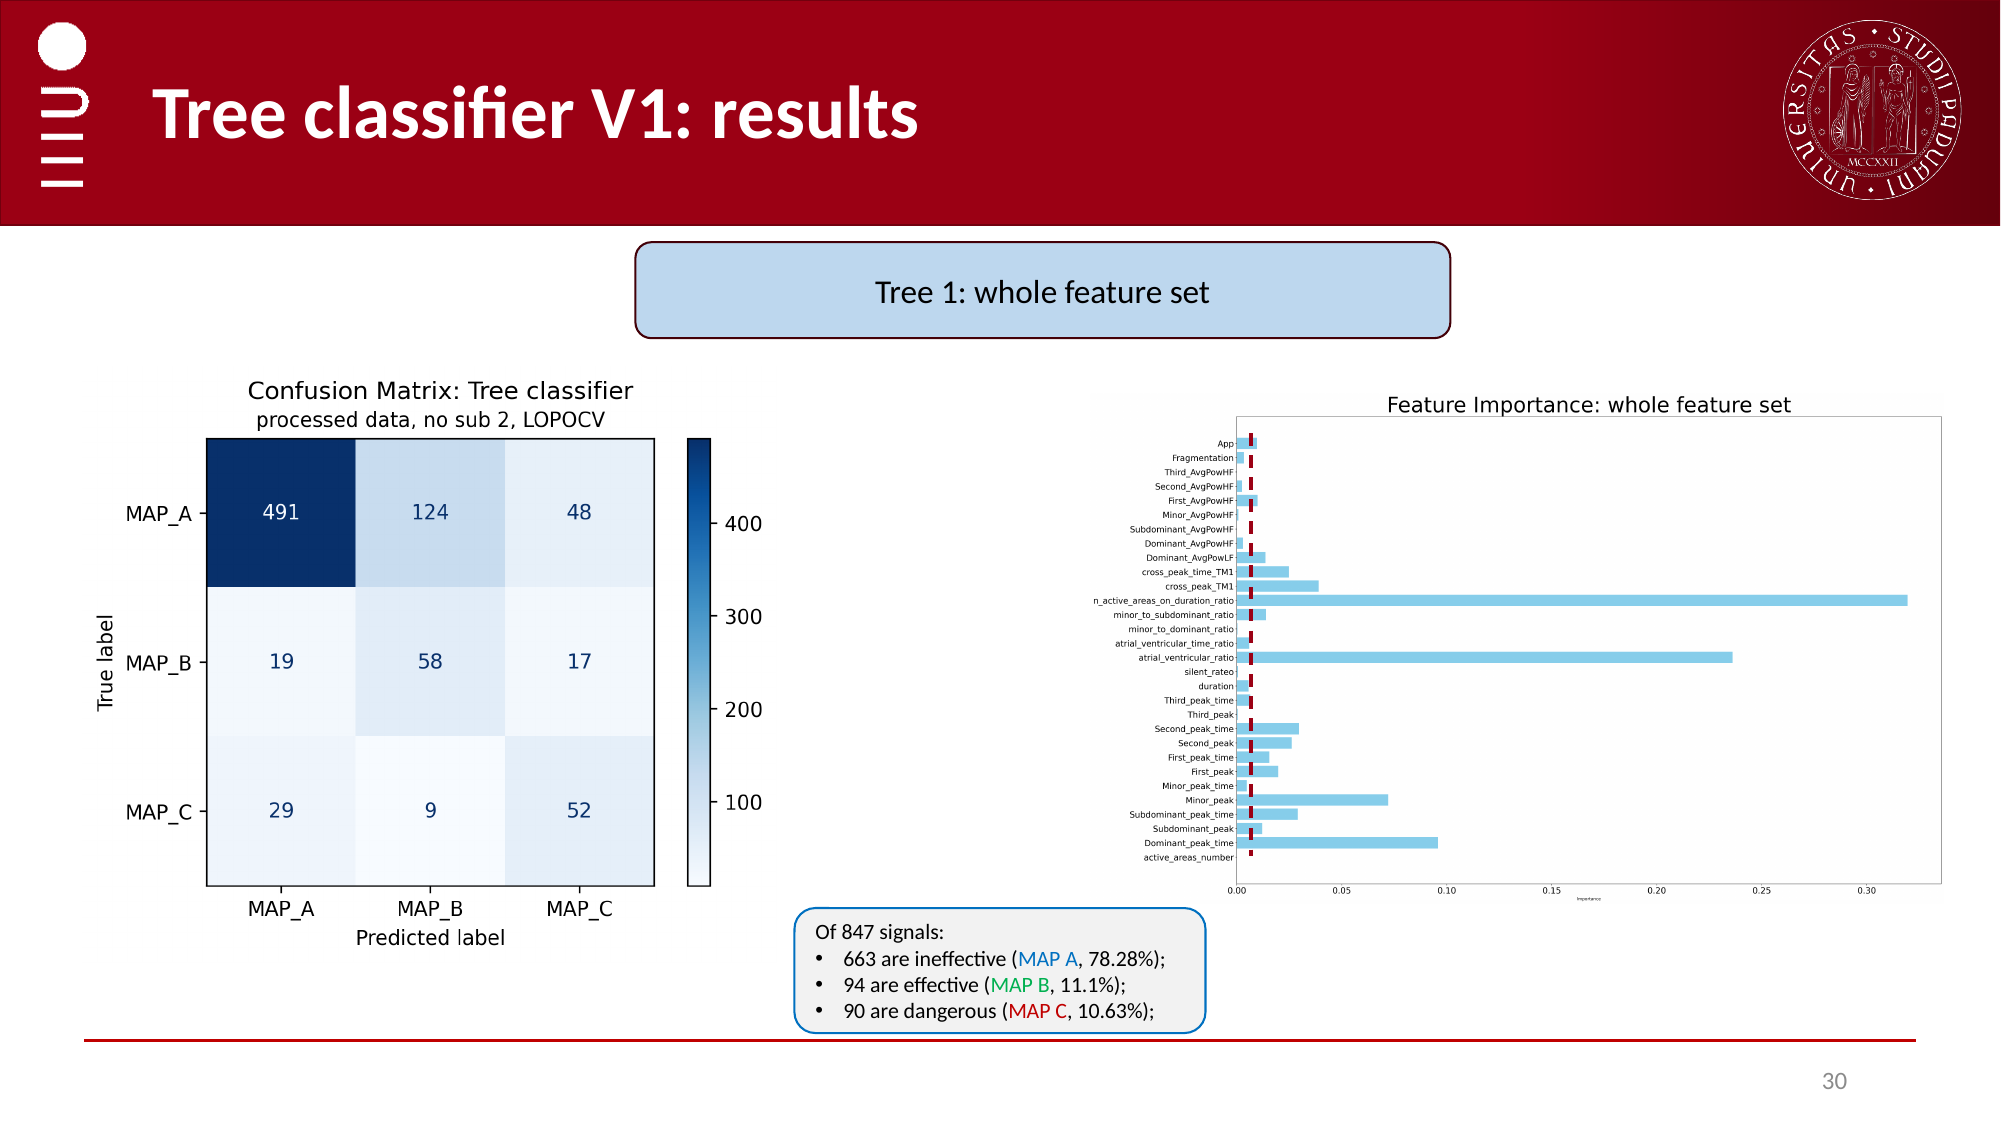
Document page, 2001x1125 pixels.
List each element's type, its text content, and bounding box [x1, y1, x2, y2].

text_box Of 847 signals: 663 are ineffective (MAP A, 78.28%); 94 are effective (MAP B, 11.1%); 90 are dangerous (MAP C, 10.63%); [793, 906, 1207, 1035]
picture [1783, 20, 1963, 200]
slide_number 30 [1412, 1049, 1863, 1110]
picture [81, 366, 777, 963]
text_box Tree 1: whole feature set [634, 241, 1452, 340]
title Tree classifier V1: results [137, 34, 1763, 194]
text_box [1090, 393, 1944, 904]
